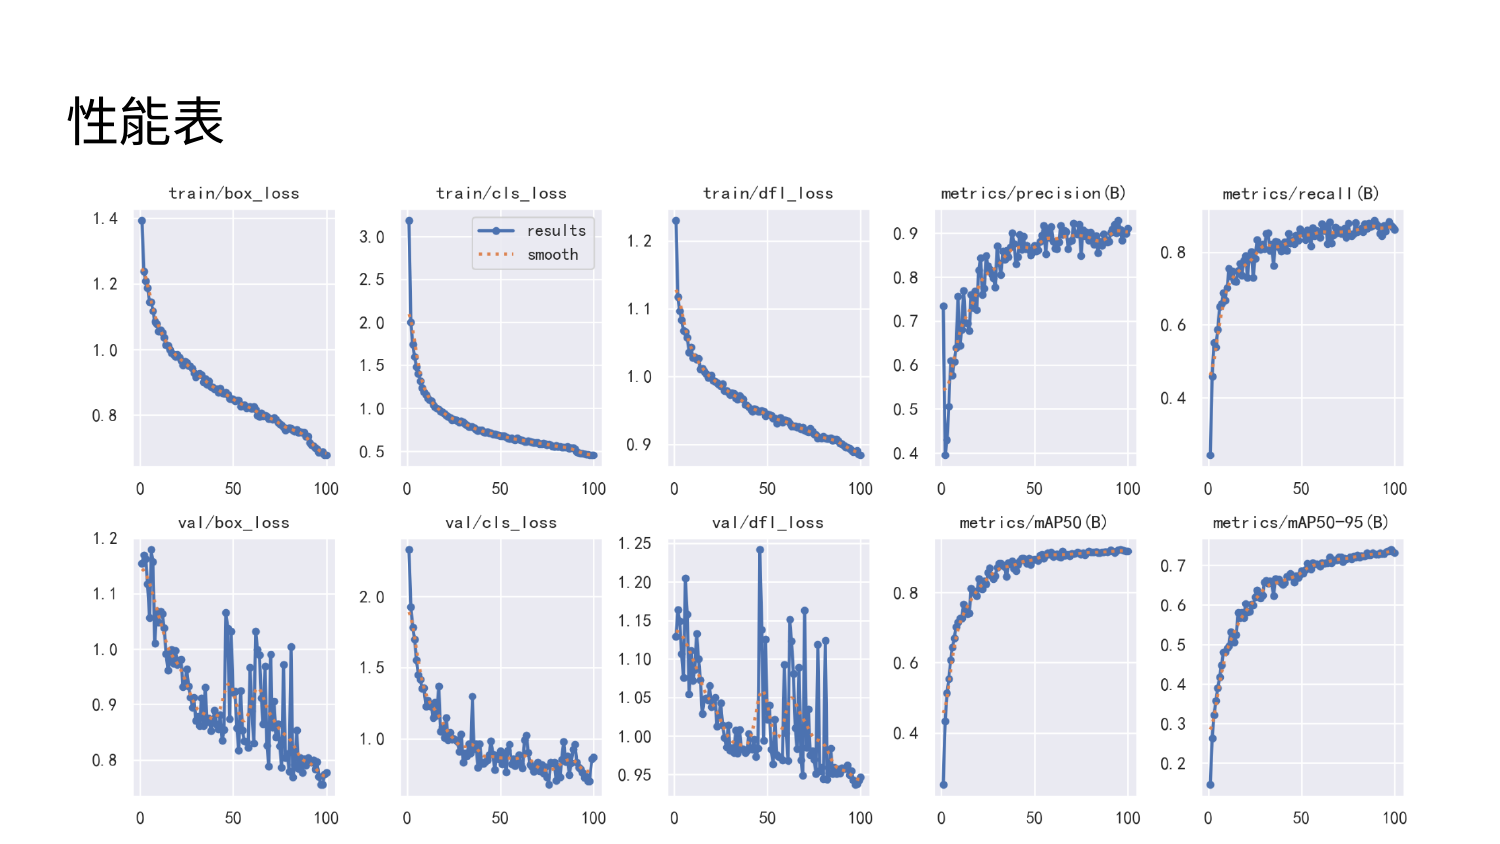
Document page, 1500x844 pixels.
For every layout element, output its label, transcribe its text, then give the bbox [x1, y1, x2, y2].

title 性能表 [51, 72, 1449, 167]
picture [72, 166, 1428, 844]
